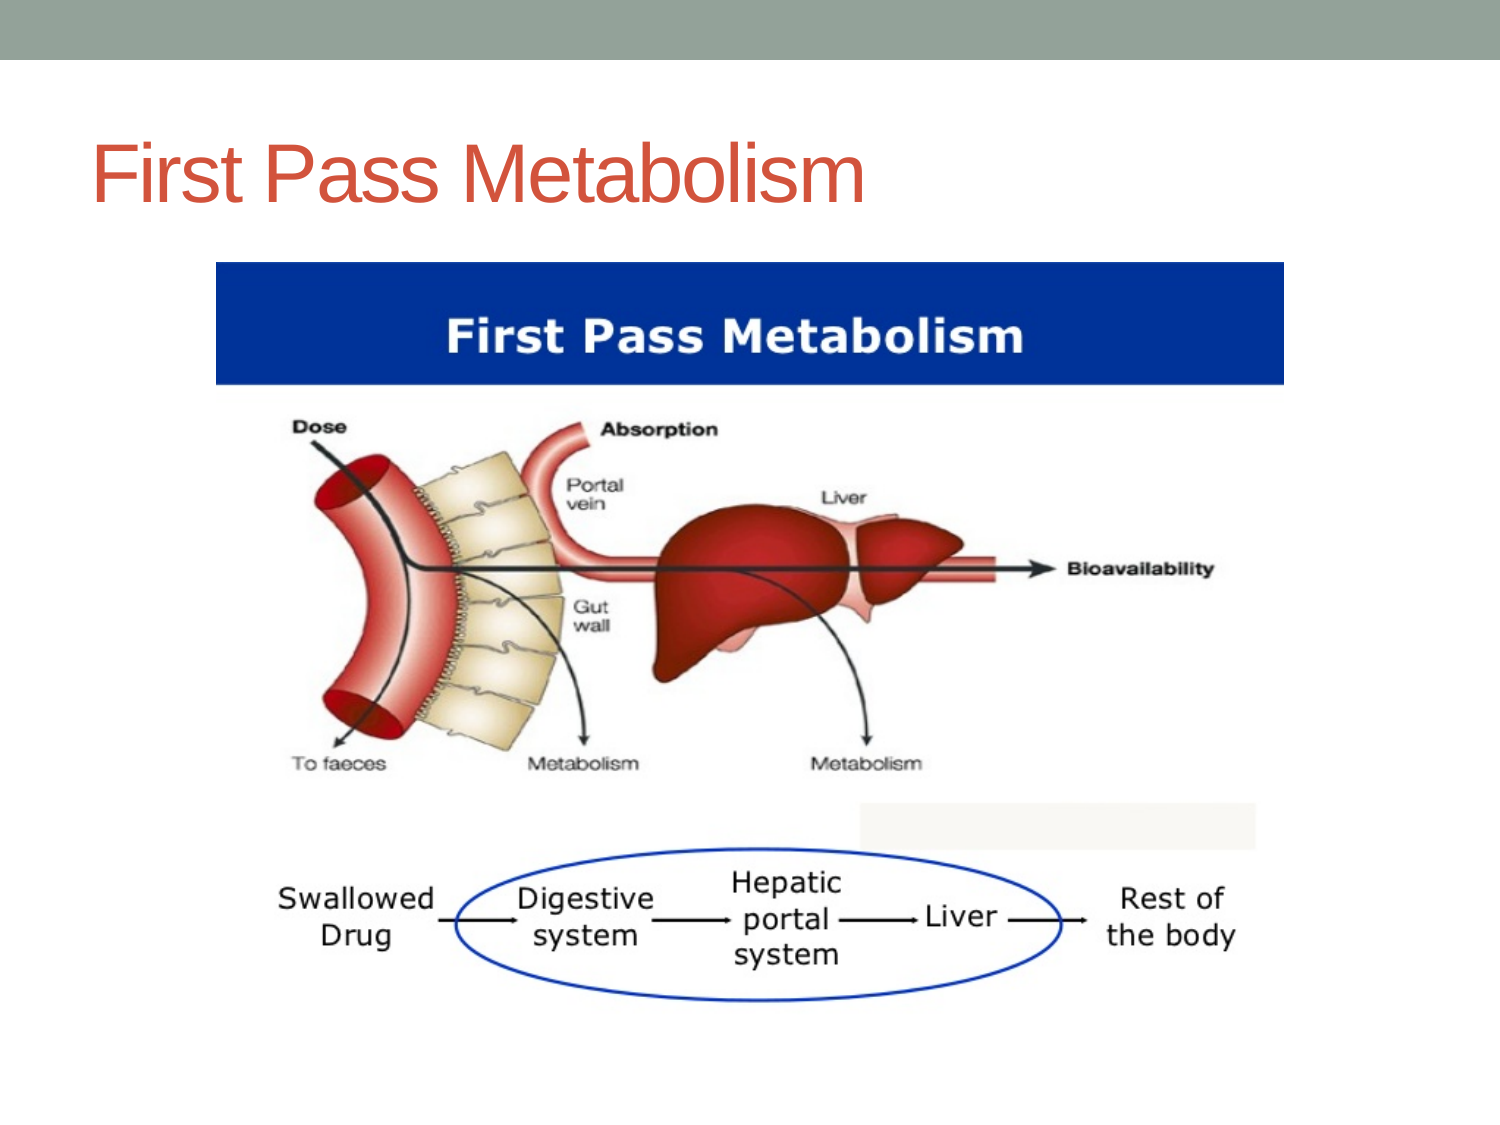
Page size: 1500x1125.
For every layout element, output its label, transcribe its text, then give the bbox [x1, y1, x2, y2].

title First Pass Metabolism [75, 87, 1425, 250]
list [216, 262, 1284, 1063]
